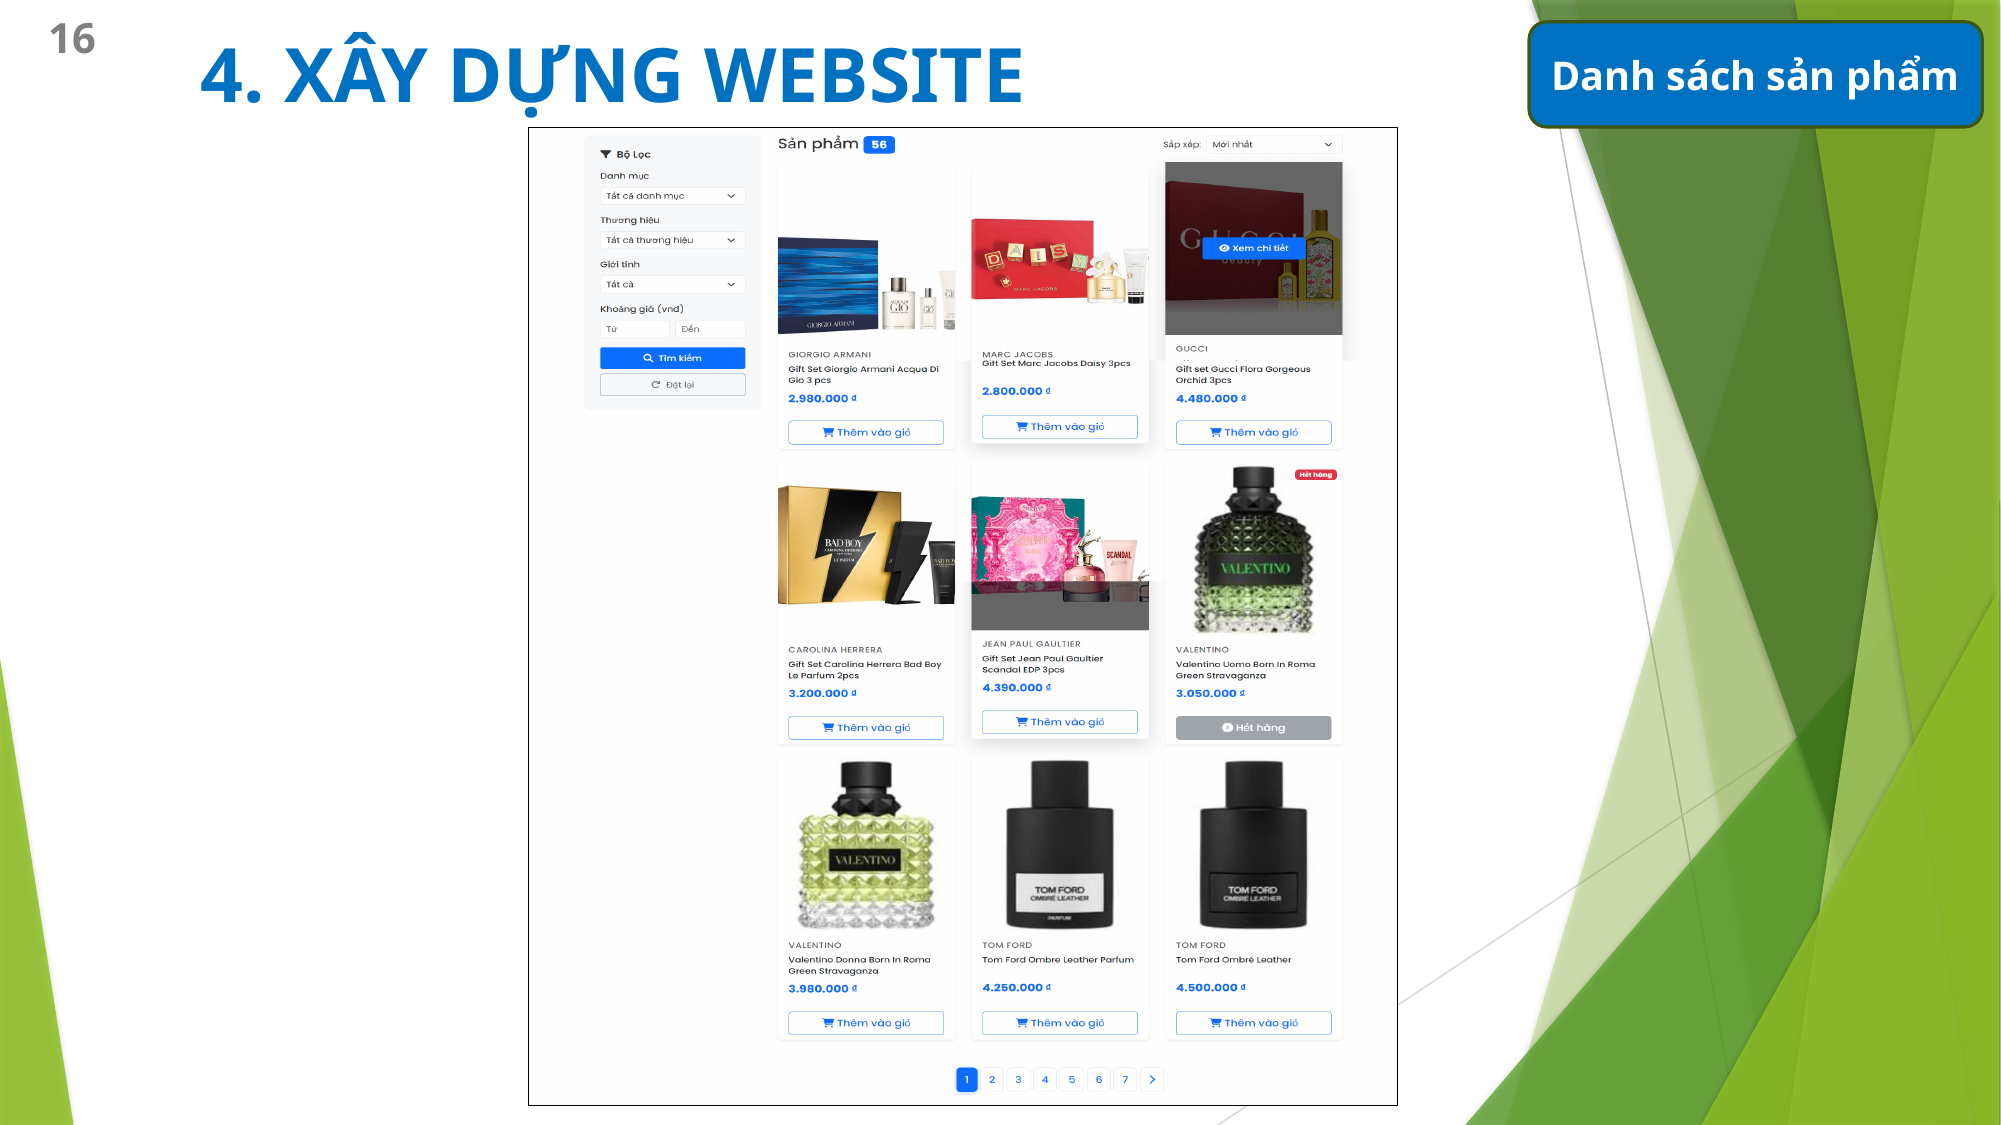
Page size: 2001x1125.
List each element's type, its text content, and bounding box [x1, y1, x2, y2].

picture [528, 126, 1398, 1106]
text_box Danh sách sản phẩm [1527, 20, 1984, 129]
title 4. XÂY DỰNG WEBSITE [185, 19, 1426, 126]
slide_number 16 [17, 10, 112, 70]
